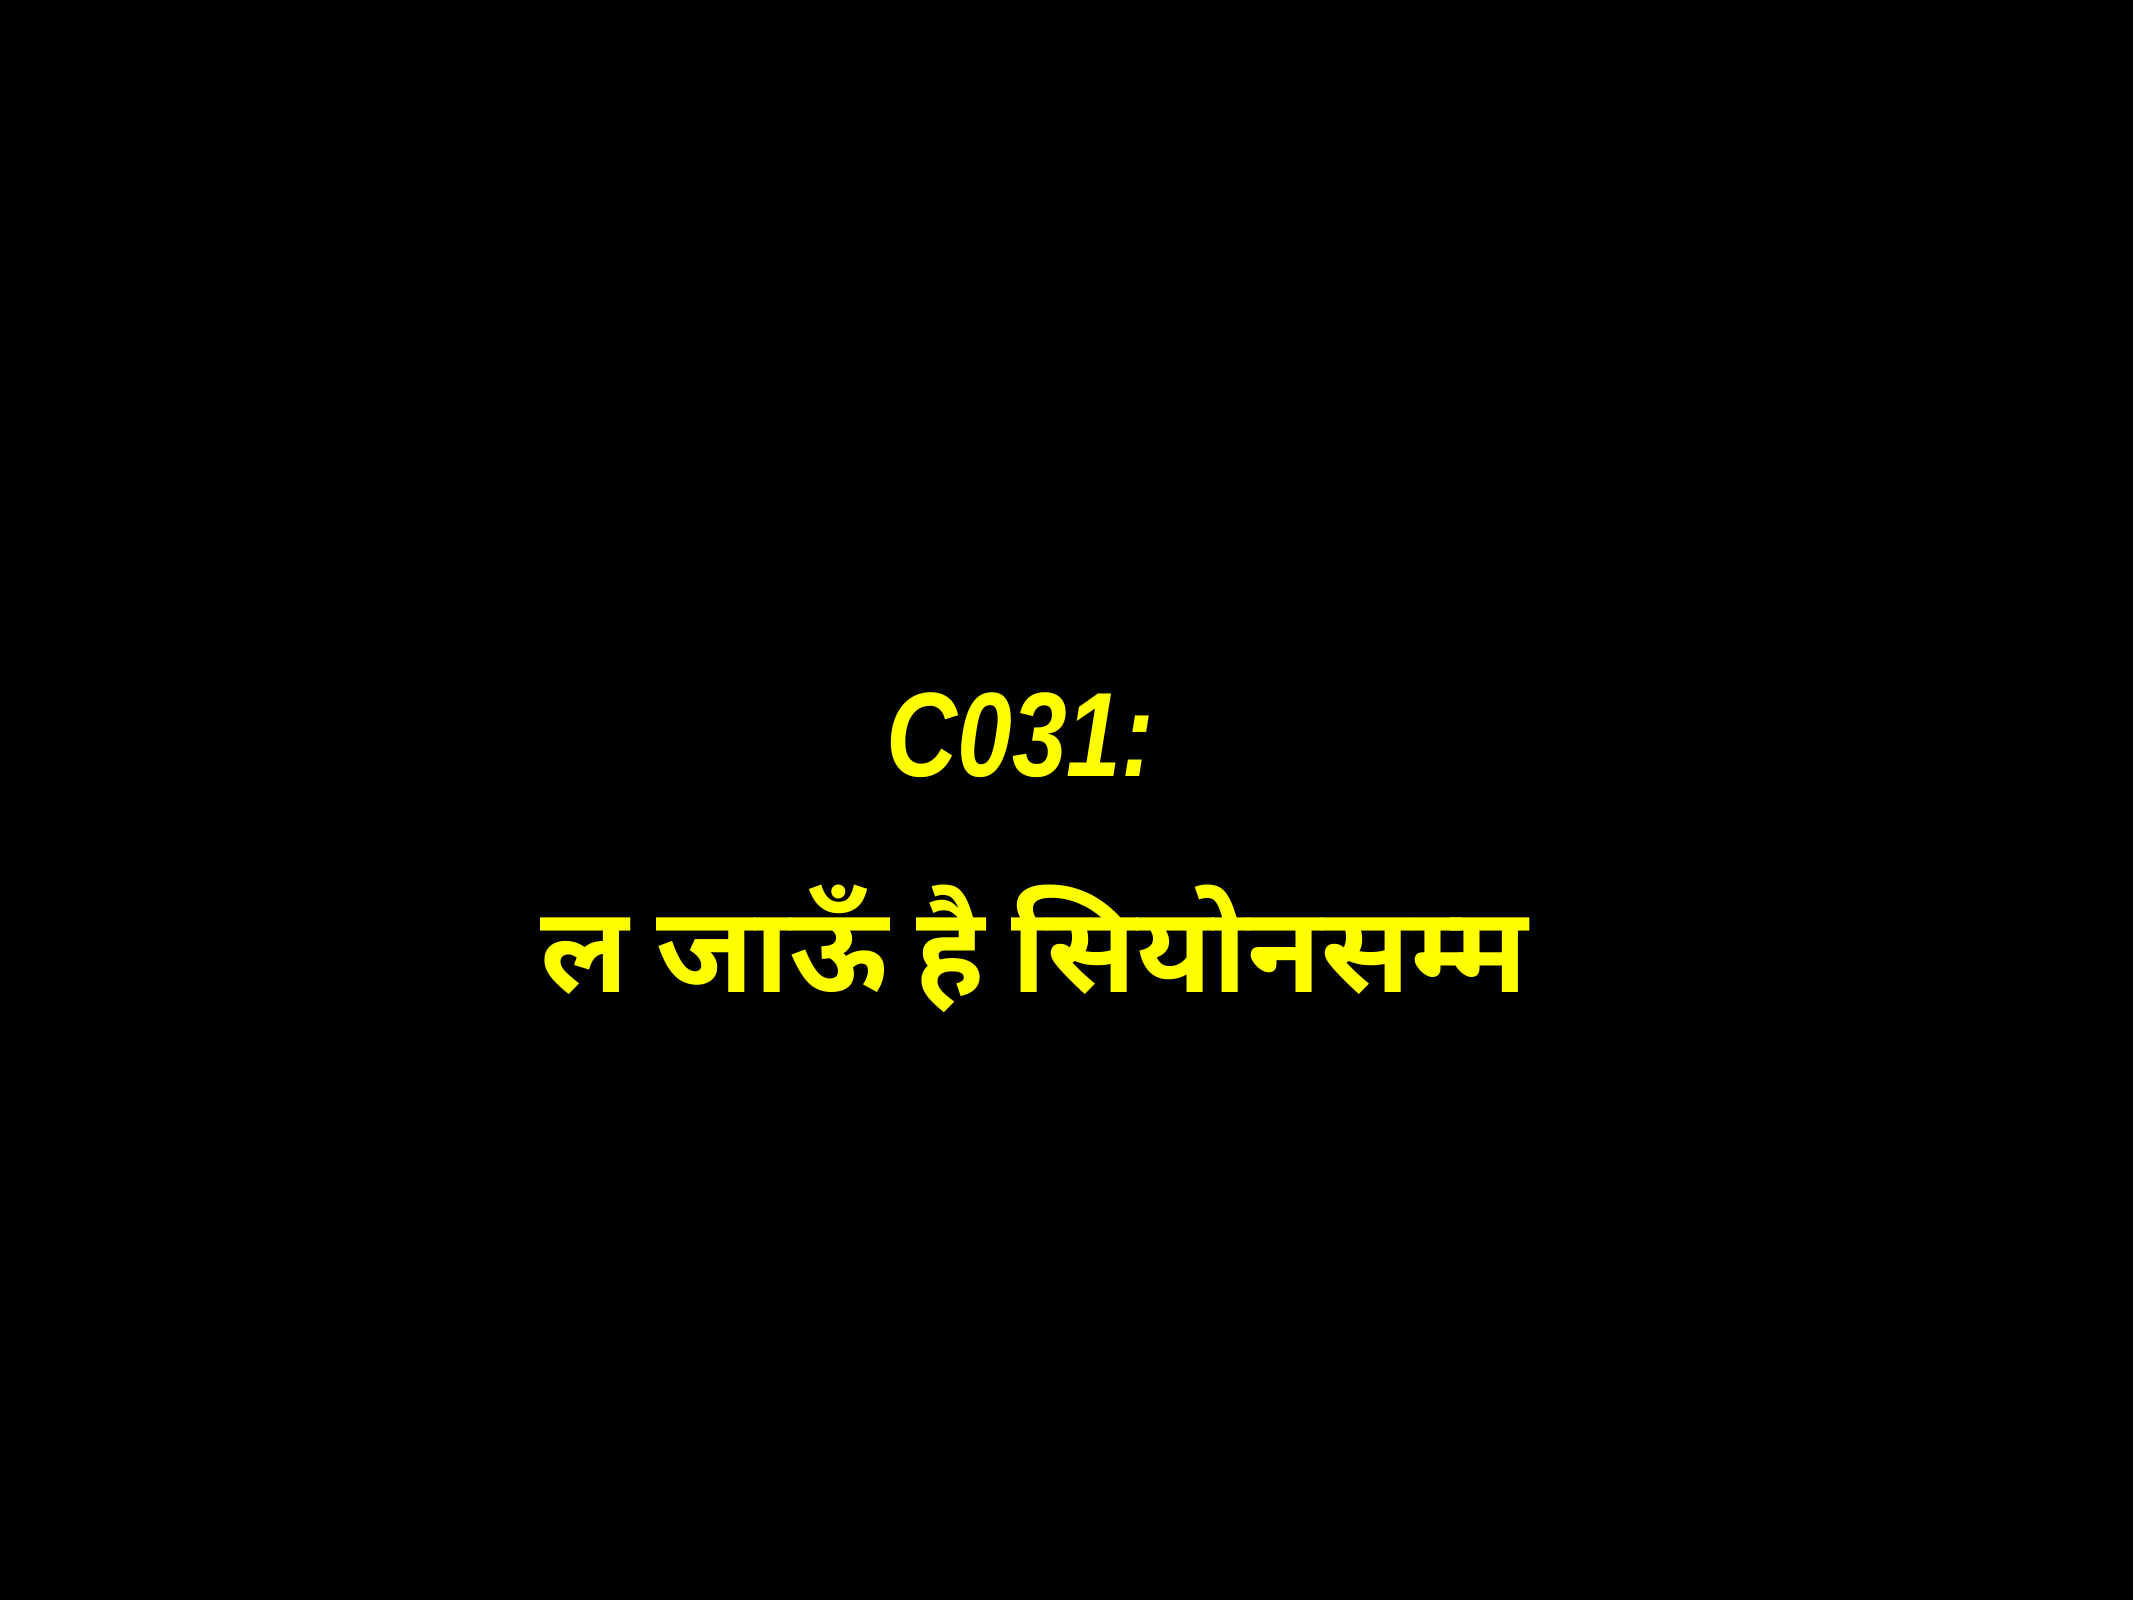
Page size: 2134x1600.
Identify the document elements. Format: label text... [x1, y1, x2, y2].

text_box C031: ल जाऊँ है सियोनसम्म [534, 577, 1535, 1023]
